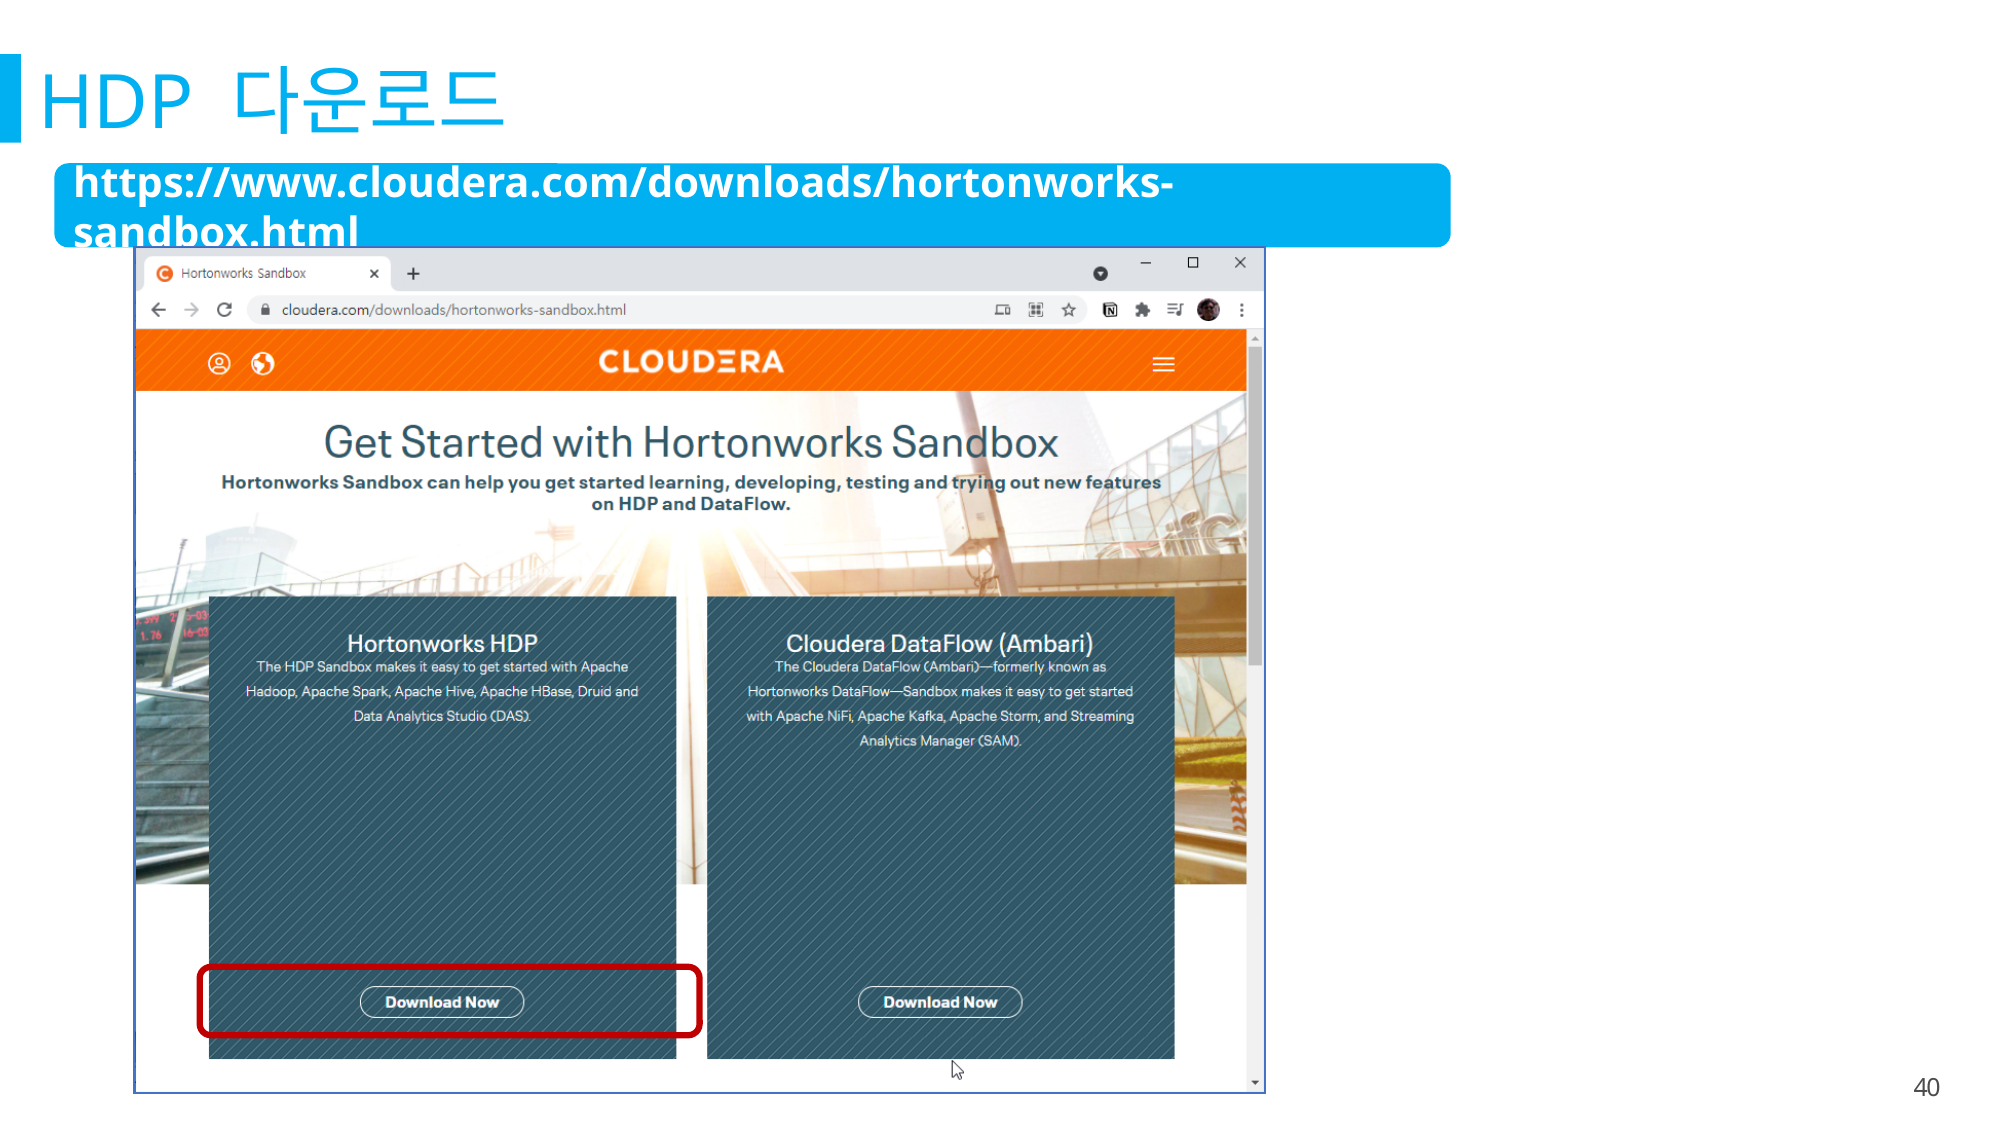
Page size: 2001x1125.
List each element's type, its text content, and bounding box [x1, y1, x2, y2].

text_box [0, 53, 22, 144]
text_box HDP 다운로드 [23, 56, 1707, 146]
picture [134, 247, 1265, 1093]
text_box https://www.cloudera.com/downloads/hortonworks-sandbox.html [53, 162, 1452, 249]
